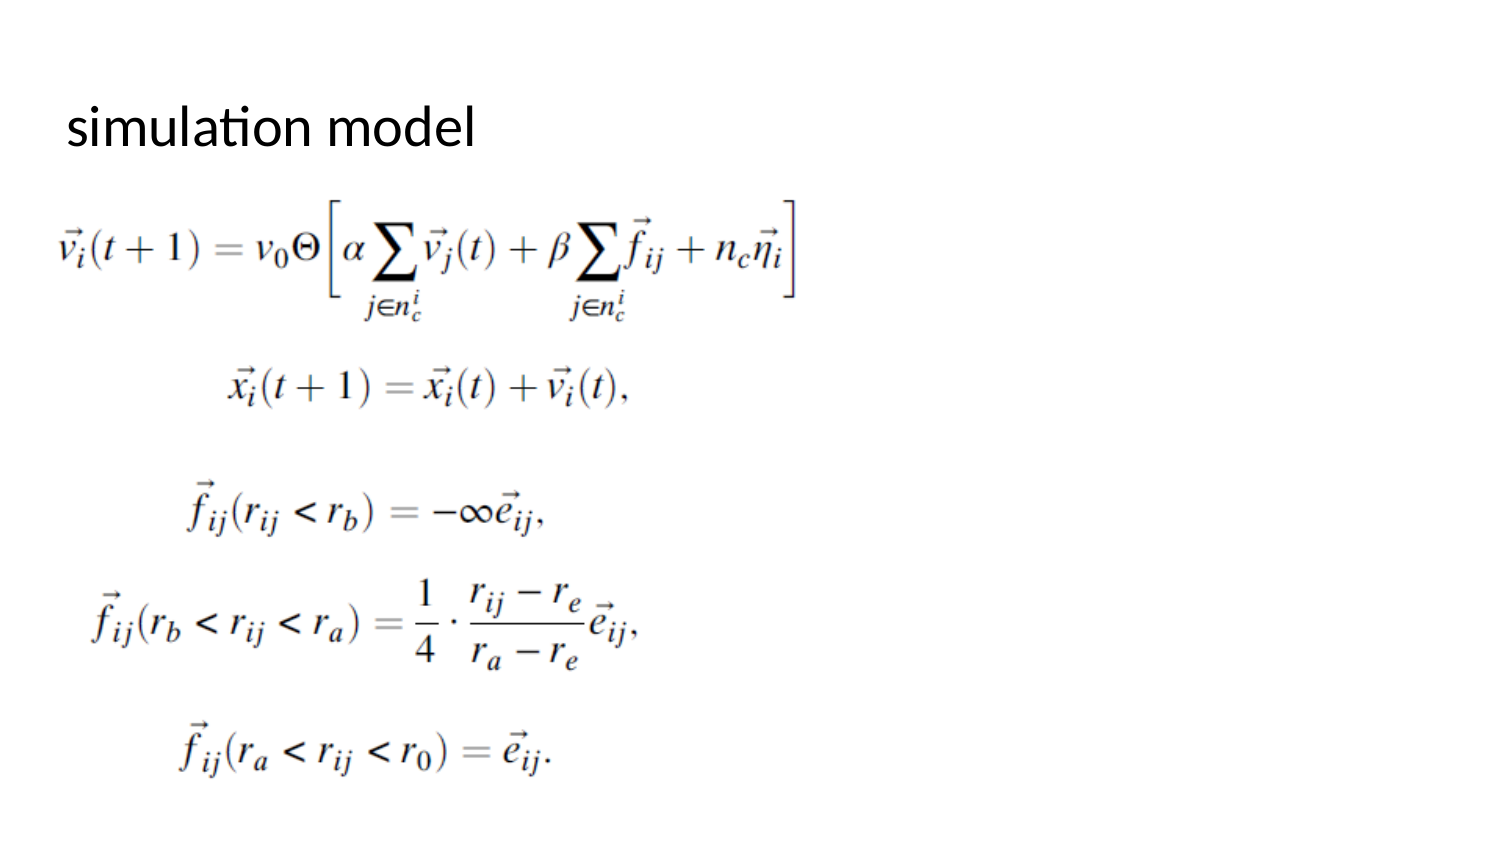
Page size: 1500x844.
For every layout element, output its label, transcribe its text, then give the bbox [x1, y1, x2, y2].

picture [24, 454, 710, 808]
title simulation model [51, 72, 1449, 167]
picture [24, 191, 813, 430]
